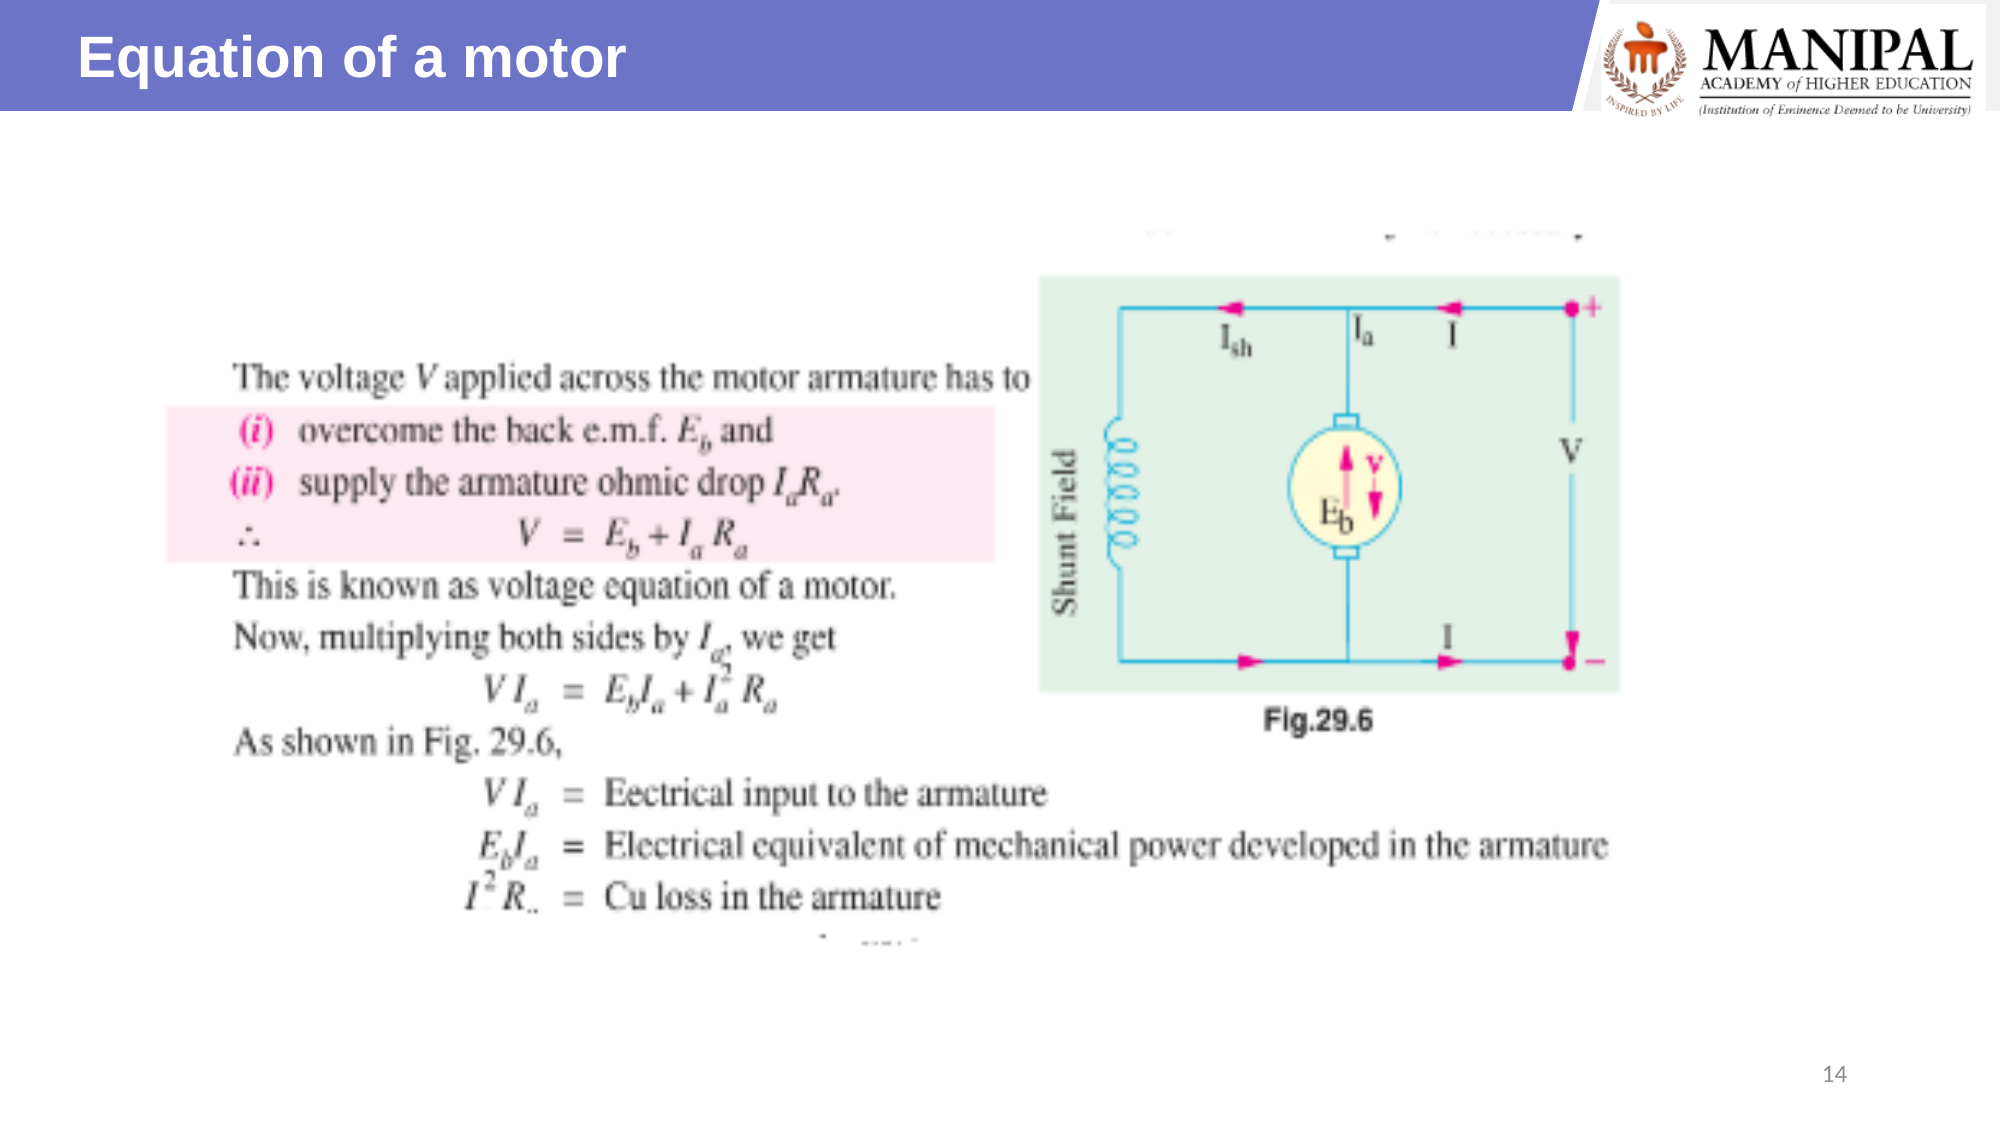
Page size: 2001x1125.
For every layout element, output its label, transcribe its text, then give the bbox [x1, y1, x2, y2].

picture [1601, 4, 1986, 126]
slide_number 14 [1412, 1042, 1863, 1103]
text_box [0, 0, 2000, 110]
picture [126, 229, 1927, 950]
